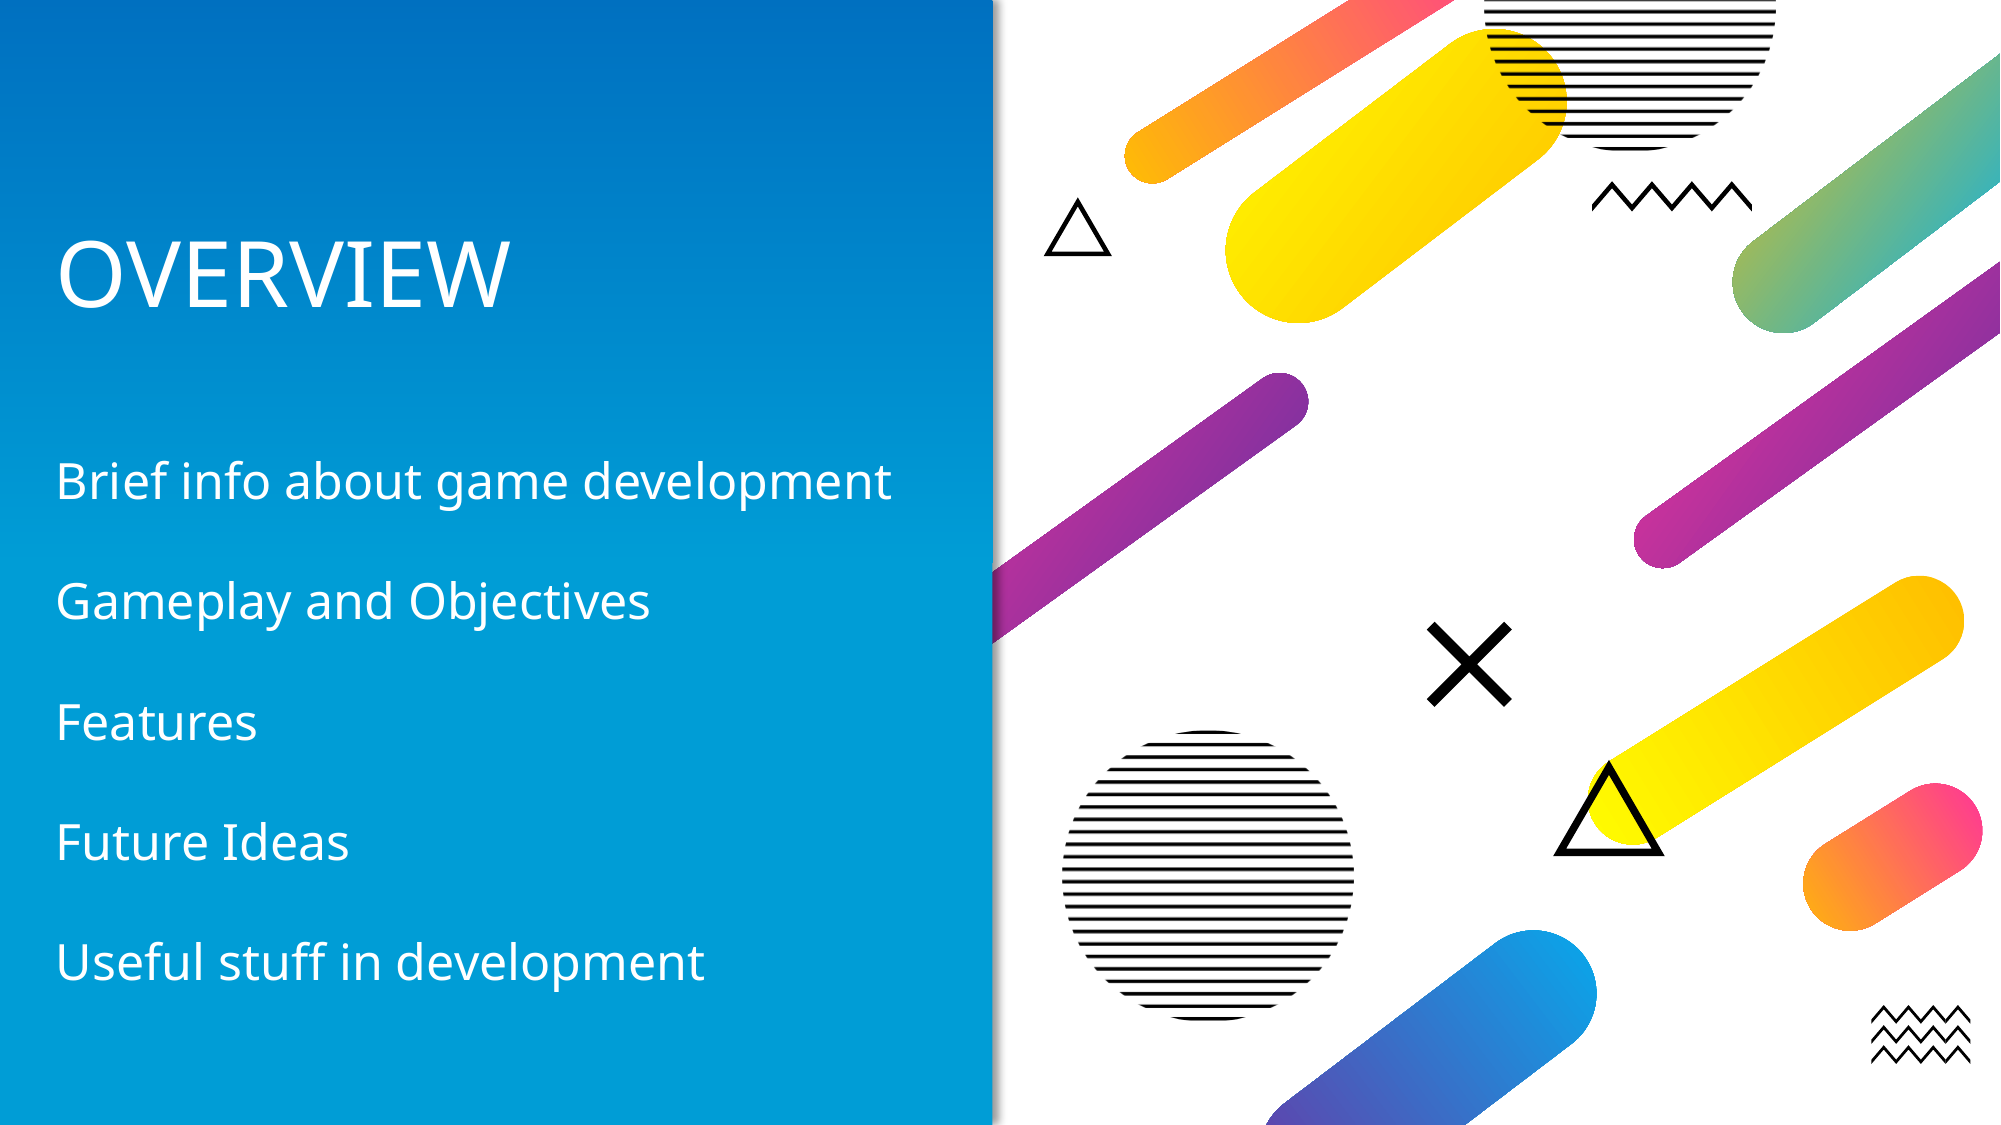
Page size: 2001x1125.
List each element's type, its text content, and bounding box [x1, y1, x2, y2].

text_box Future Ideas [40, 809, 1005, 919]
text_box Brief info about game development [40, 448, 1462, 558]
picture [1062, 730, 1354, 1022]
text_box Features [40, 689, 1005, 798]
text_box OVERVIEW [40, 220, 1005, 329]
picture [1484, 0, 1776, 152]
text_box Useful stuff in development [40, 930, 1005, 1039]
text_box Gameplay and Objectives [40, 569, 1005, 678]
